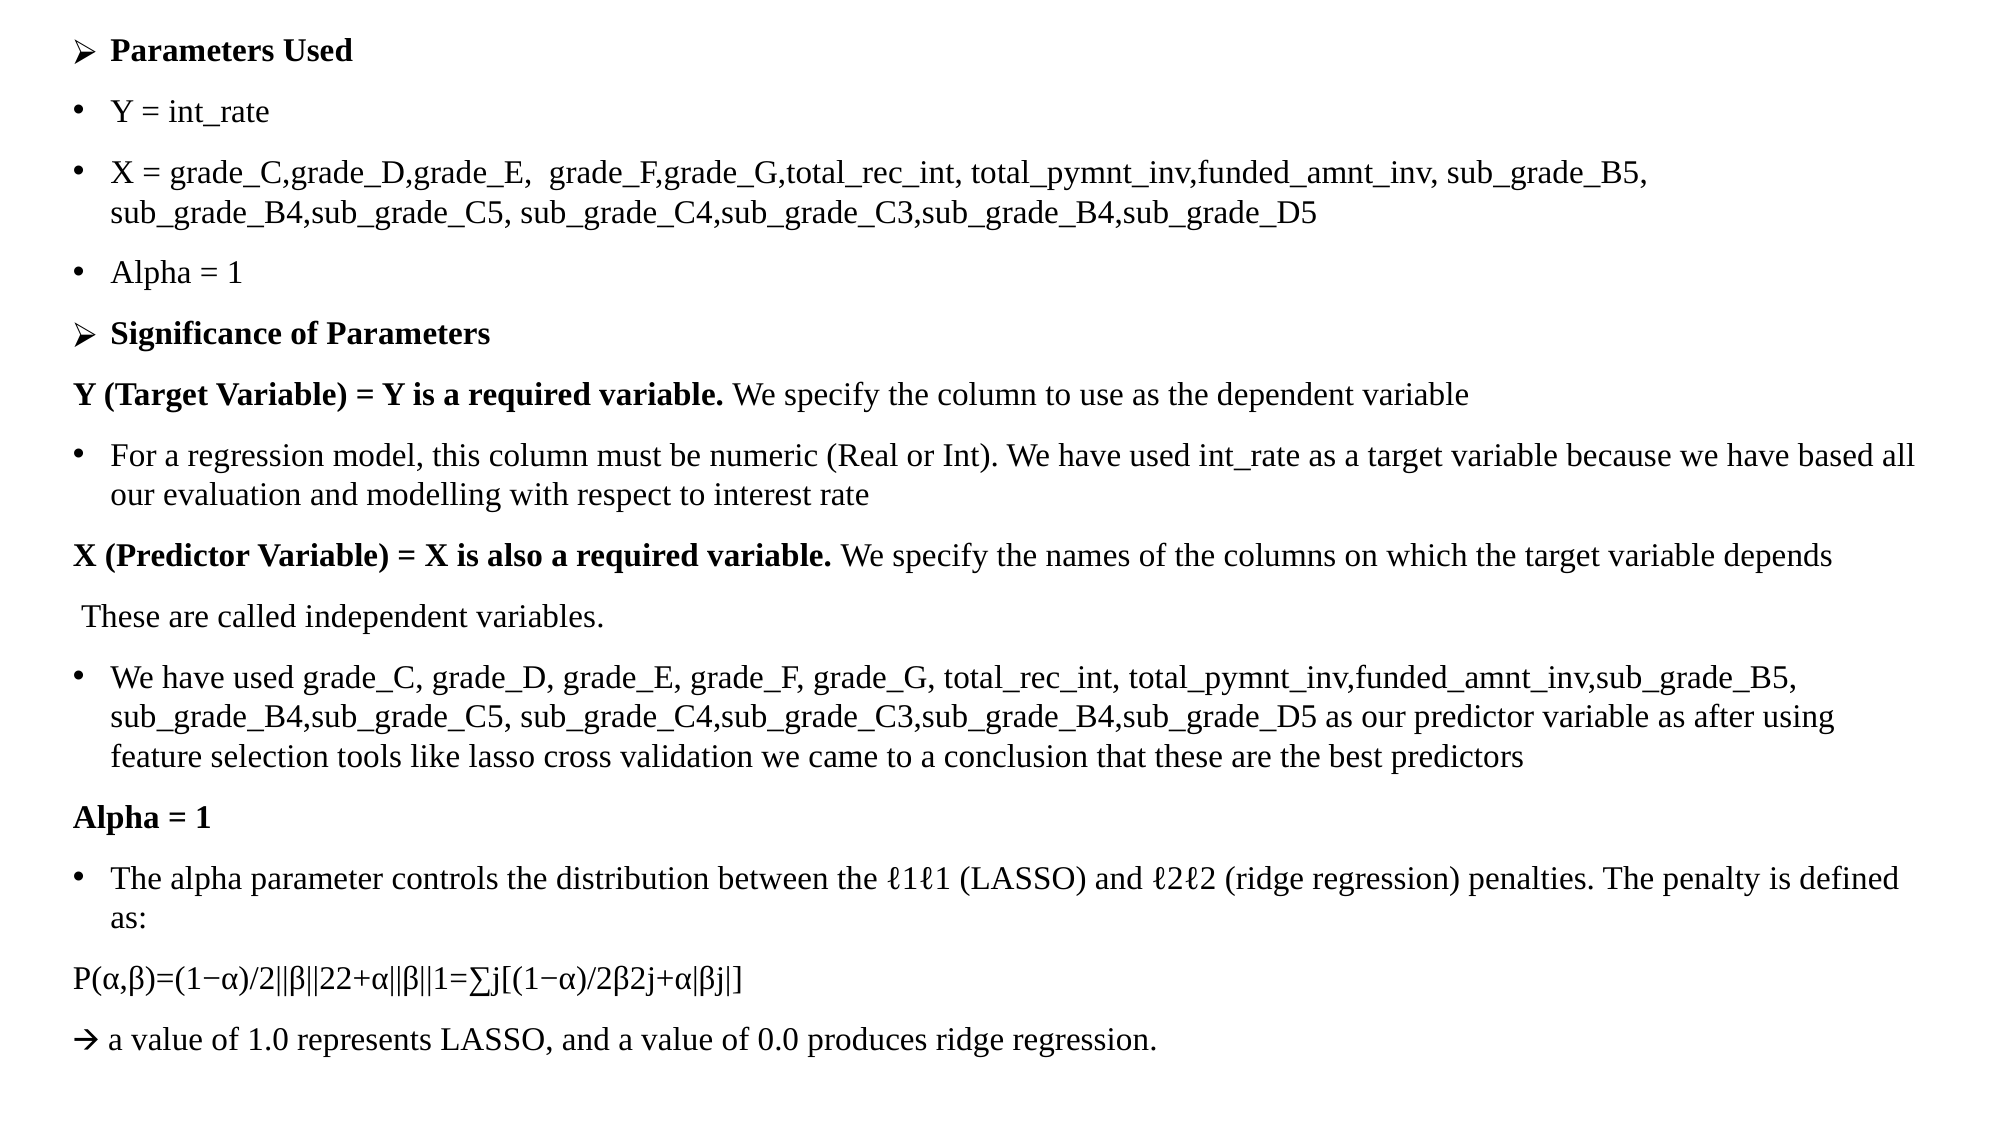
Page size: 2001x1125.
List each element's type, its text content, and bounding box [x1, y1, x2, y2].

list Parameters Used Y = int_rate X = grade_C,grade_D,grade_E, grade_F,grade_G,total_rec_int, total_pymnt_inv,funded_amnt_inv, sub_grade_B5, sub_grade_B4,sub_grade_C5, sub_grade_C4,sub_grade_C3,sub_grade_B4,sub_grade_D5 Alpha = 1 Significance of Parameters Y (Target Variable) = Y is a required variable. We specify the column to use as the dependent variable For a regression model, this column must be numeric (Real or Int). We have used int_rate as a target variable because we have based all our evaluation and modelling with respect to interest rate X (Predictor Variable) = X is also a required variable. We specify the names of the columns on which the target variable depends These are called independent variables. We have used grade_C, grade_D, grade_E, grade_F, grade_G, total_rec_int, total_pymnt_inv,funded_amnt_inv,sub_grade_B5, sub_grade_B4,sub_grade_C5, sub_grade_C4,sub_grade_C3,sub_grade_B4,sub_grade_D5 as our predictor variable as after using feature selection tools like lasso cross validation we came to a conclusion that these are the best predictors Alpha = 1 The alpha parameter controls the distribution between the ℓ1ℓ1 (LASSO) and ℓ2ℓ2 (ridge regression) penalties. The penalty is defined as: P(α,β)=(1−α)/2||β||22+α||β||1=∑j[(1−α)/2β2j+α|βj|] 🡪 a value of 1.0 represents LASSO, and a value of 0.0 produces ridge regression. [57, 21, 1943, 1070]
